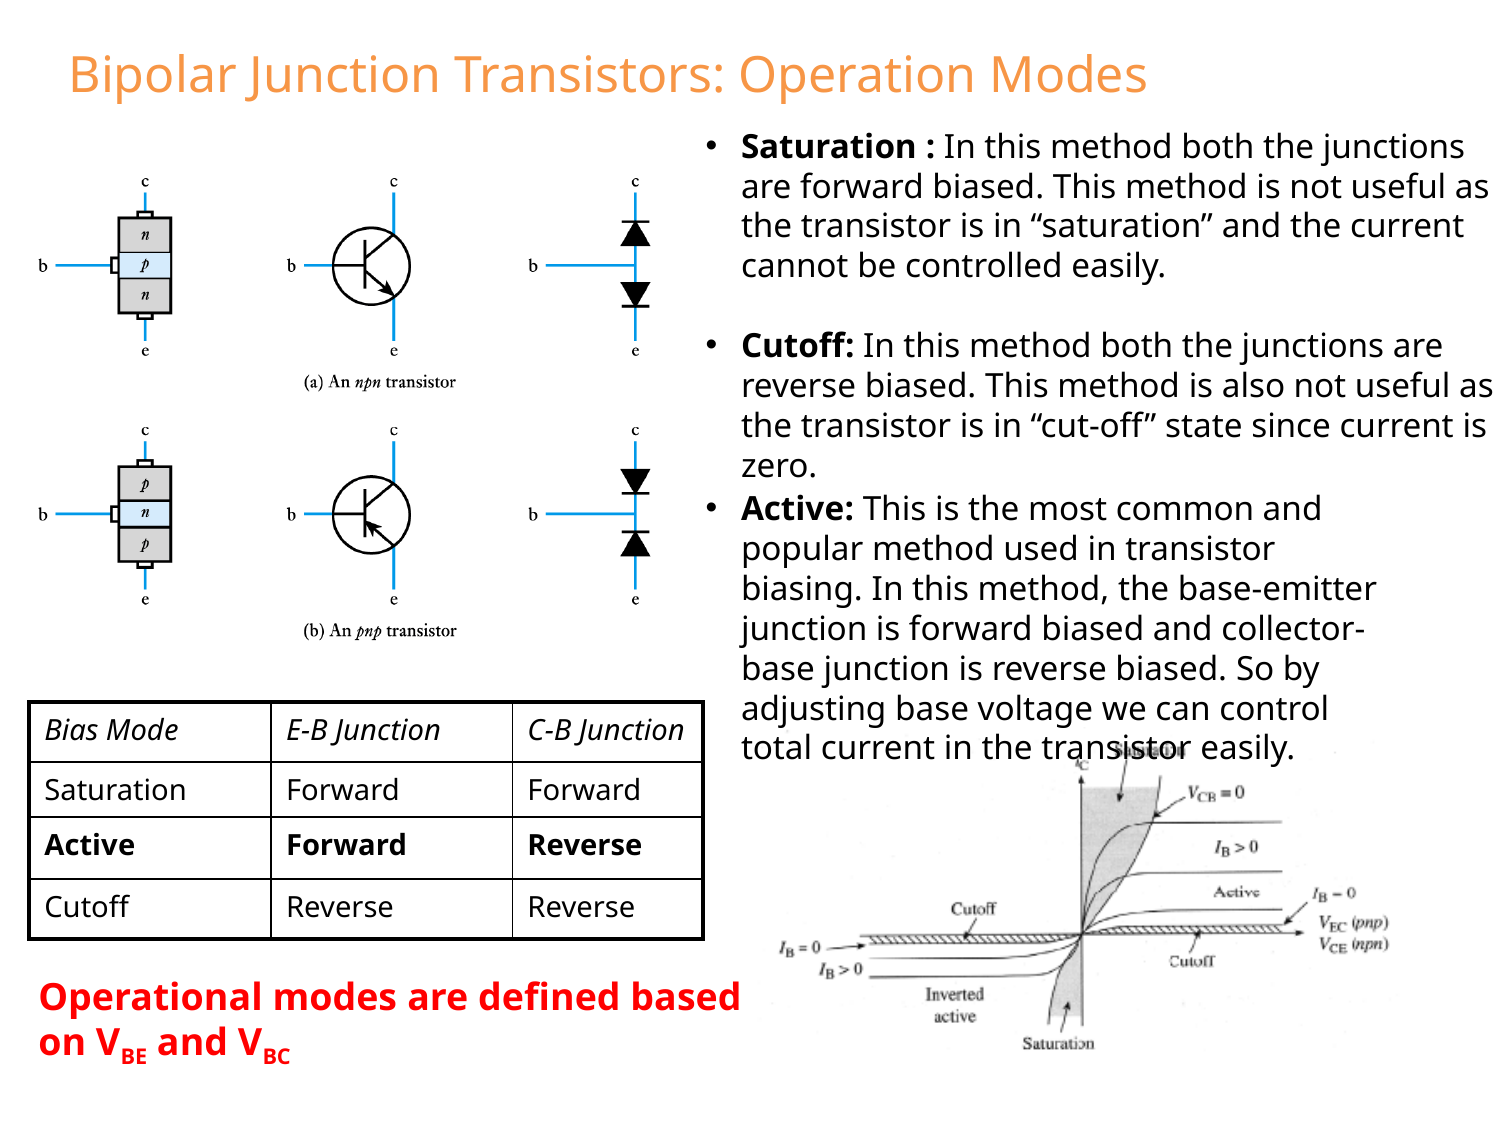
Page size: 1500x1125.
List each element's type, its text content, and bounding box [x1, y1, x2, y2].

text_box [755, 727, 1403, 1059]
table_cell Reverse [272, 880, 512, 937]
table_cell Reverse [513, 818, 701, 878]
title Bipolar Junction Transistors: Operation Modes [53, 32, 1329, 113]
table_cell Reverse [513, 880, 701, 937]
table_cell Cutoff [31, 880, 270, 937]
table_cell Forward [272, 763, 512, 816]
table_header Bias Mode [31, 704, 270, 761]
table_cell Active [31, 818, 270, 878]
text_box Saturation : In this method both the junctions are forward biased. This method is not useful as the transistor is in “saturation” and the current cannot be controlled easily. Cutoff: In this method both the junctions are reverse biased. This method is also not useful as the transistor is in “cut-off” state since current is zero. [690, 117, 1500, 492]
table_header C-B Junction [513, 704, 690, 761]
picture [29, 170, 666, 644]
text_box Operational modes are defined based on VBE and VBC [23, 965, 786, 1076]
table_cell Forward [513, 763, 701, 816]
table_cell Saturation [31, 763, 270, 816]
table_cell Forward [272, 818, 512, 878]
table_header E-B Junction [272, 704, 512, 761]
text_box Active: This is the most common and popular method used in transistor biasing. In this method, the base-emitter junction is forward biased and collector-base junction is reverse biased. So by adjusting base voltage we can control total current in the transistor easily. [690, 479, 1409, 774]
